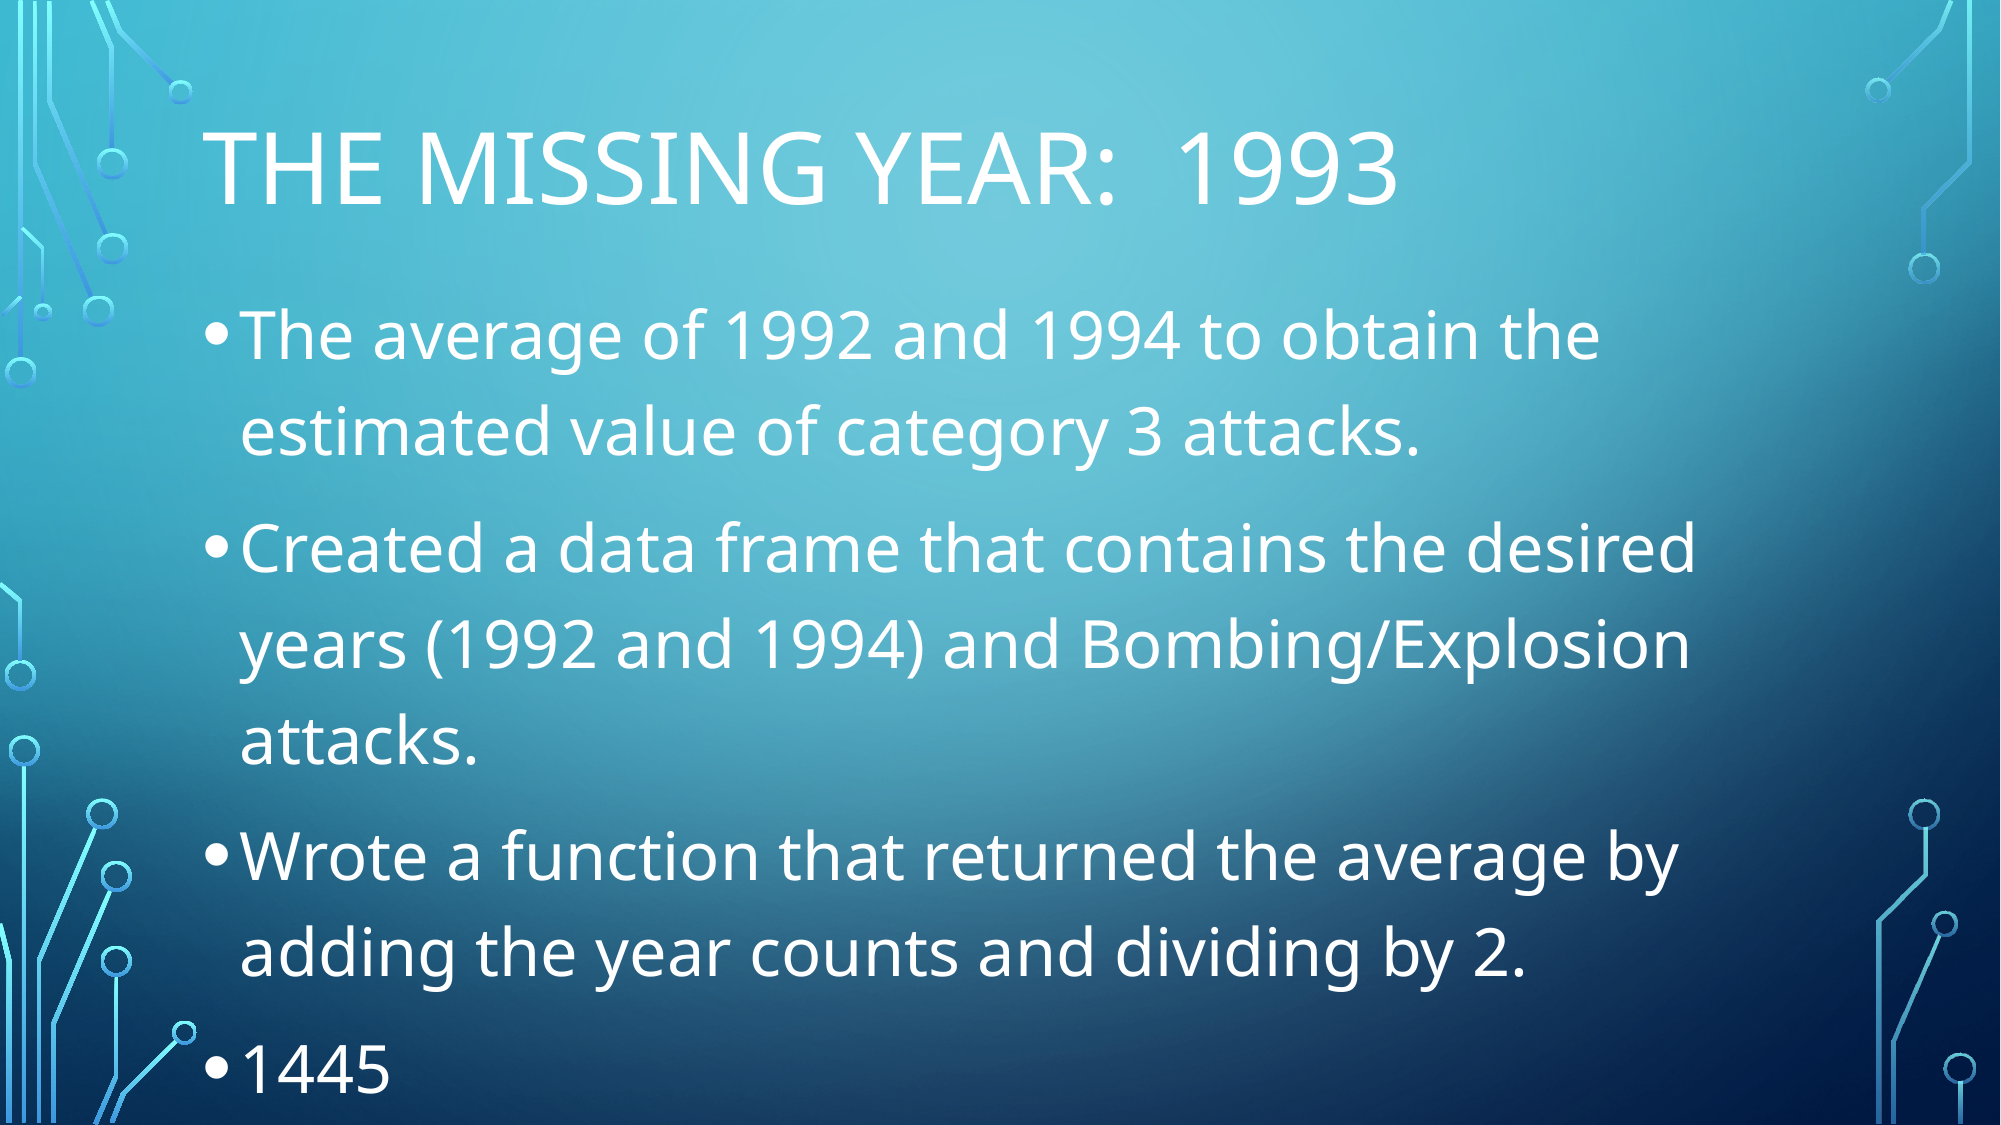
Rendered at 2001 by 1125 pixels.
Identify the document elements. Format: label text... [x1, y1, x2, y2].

title The missing year: 1993 [187, 0, 1813, 269]
list The average of 1992 and 1994 to obtain the estimated value of category 3 attacks. Created a data frame that contains the desired years (1992 and 1994) and Bombing/Explosion attacks. Wrote a function that returned the average by adding the year counts and dividing by 2. 1445 [187, 269, 1813, 1069]
